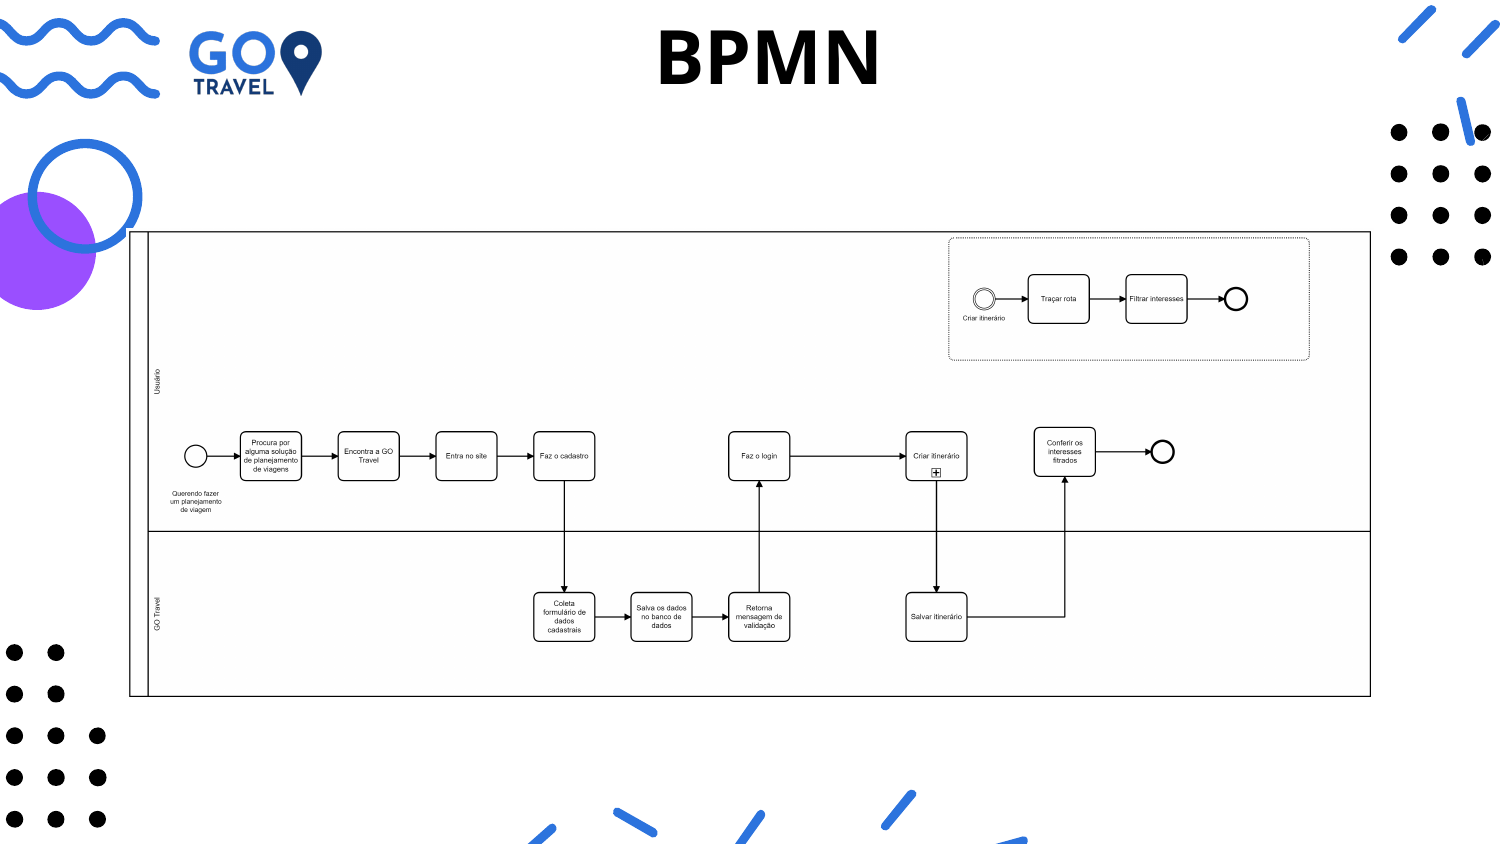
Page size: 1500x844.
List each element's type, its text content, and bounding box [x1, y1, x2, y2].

picture [179, 24, 322, 103]
picture [126, 227, 1374, 700]
text_box BPMN [293, 0, 1245, 121]
